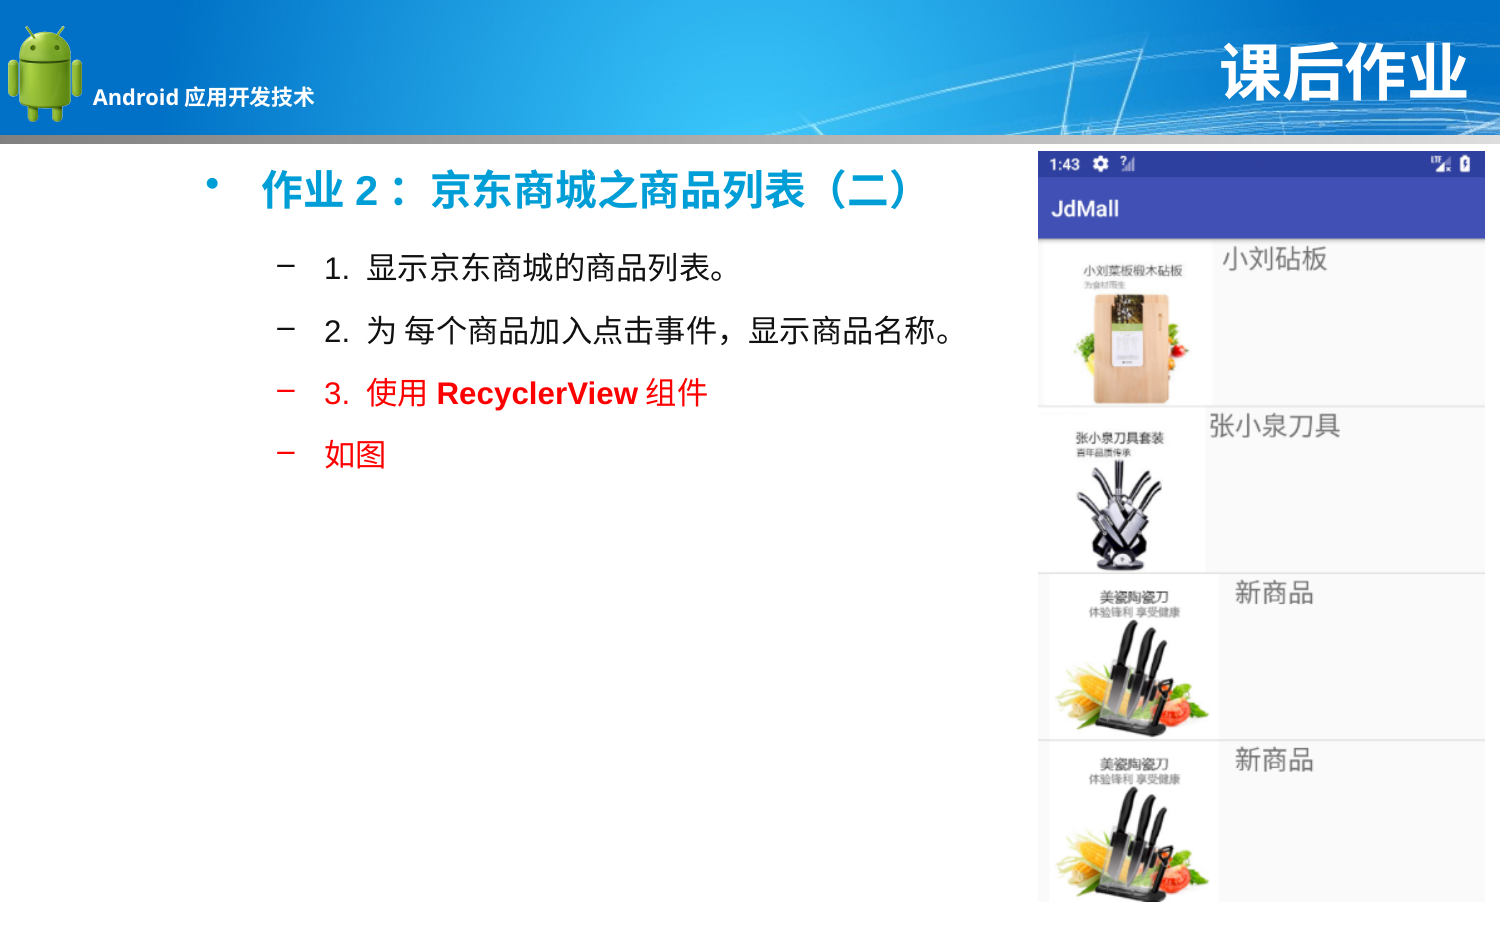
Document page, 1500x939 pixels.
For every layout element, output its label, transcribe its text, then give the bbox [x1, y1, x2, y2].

text_box 1. 显示京东商城的商品列表。 2. 为 每个商品加入点击事件，显示商品名称。 3. 使用RecyclerView组件 如图 [187, 222, 1032, 877]
picture [0, 0, 1500, 136]
text_box 课后作业 [731, 17, 1485, 123]
picture [1038, 151, 1485, 903]
text_box 作业2：京东商城之商品列表（二） [190, 131, 946, 222]
